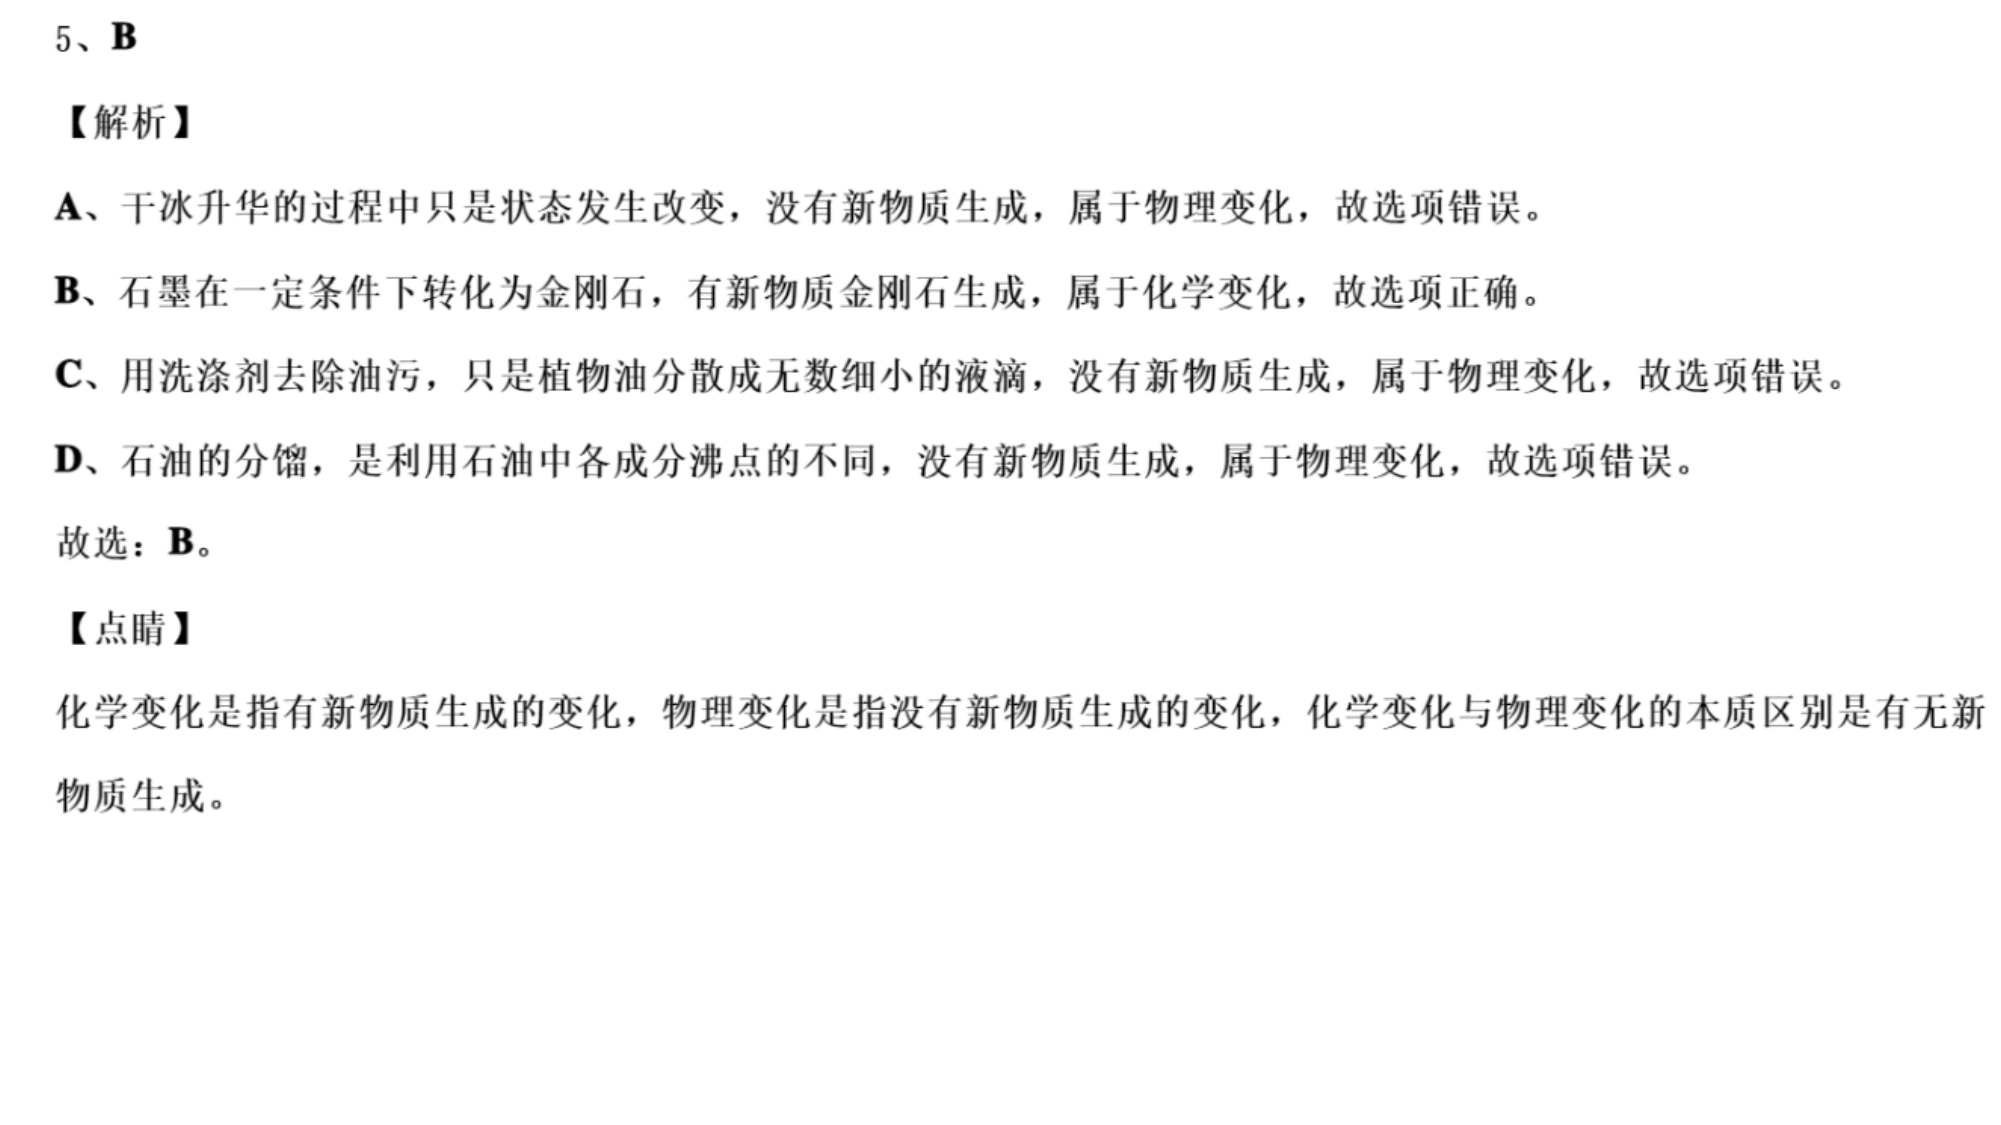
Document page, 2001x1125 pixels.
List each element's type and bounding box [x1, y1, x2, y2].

picture [0, 0, 2000, 822]
